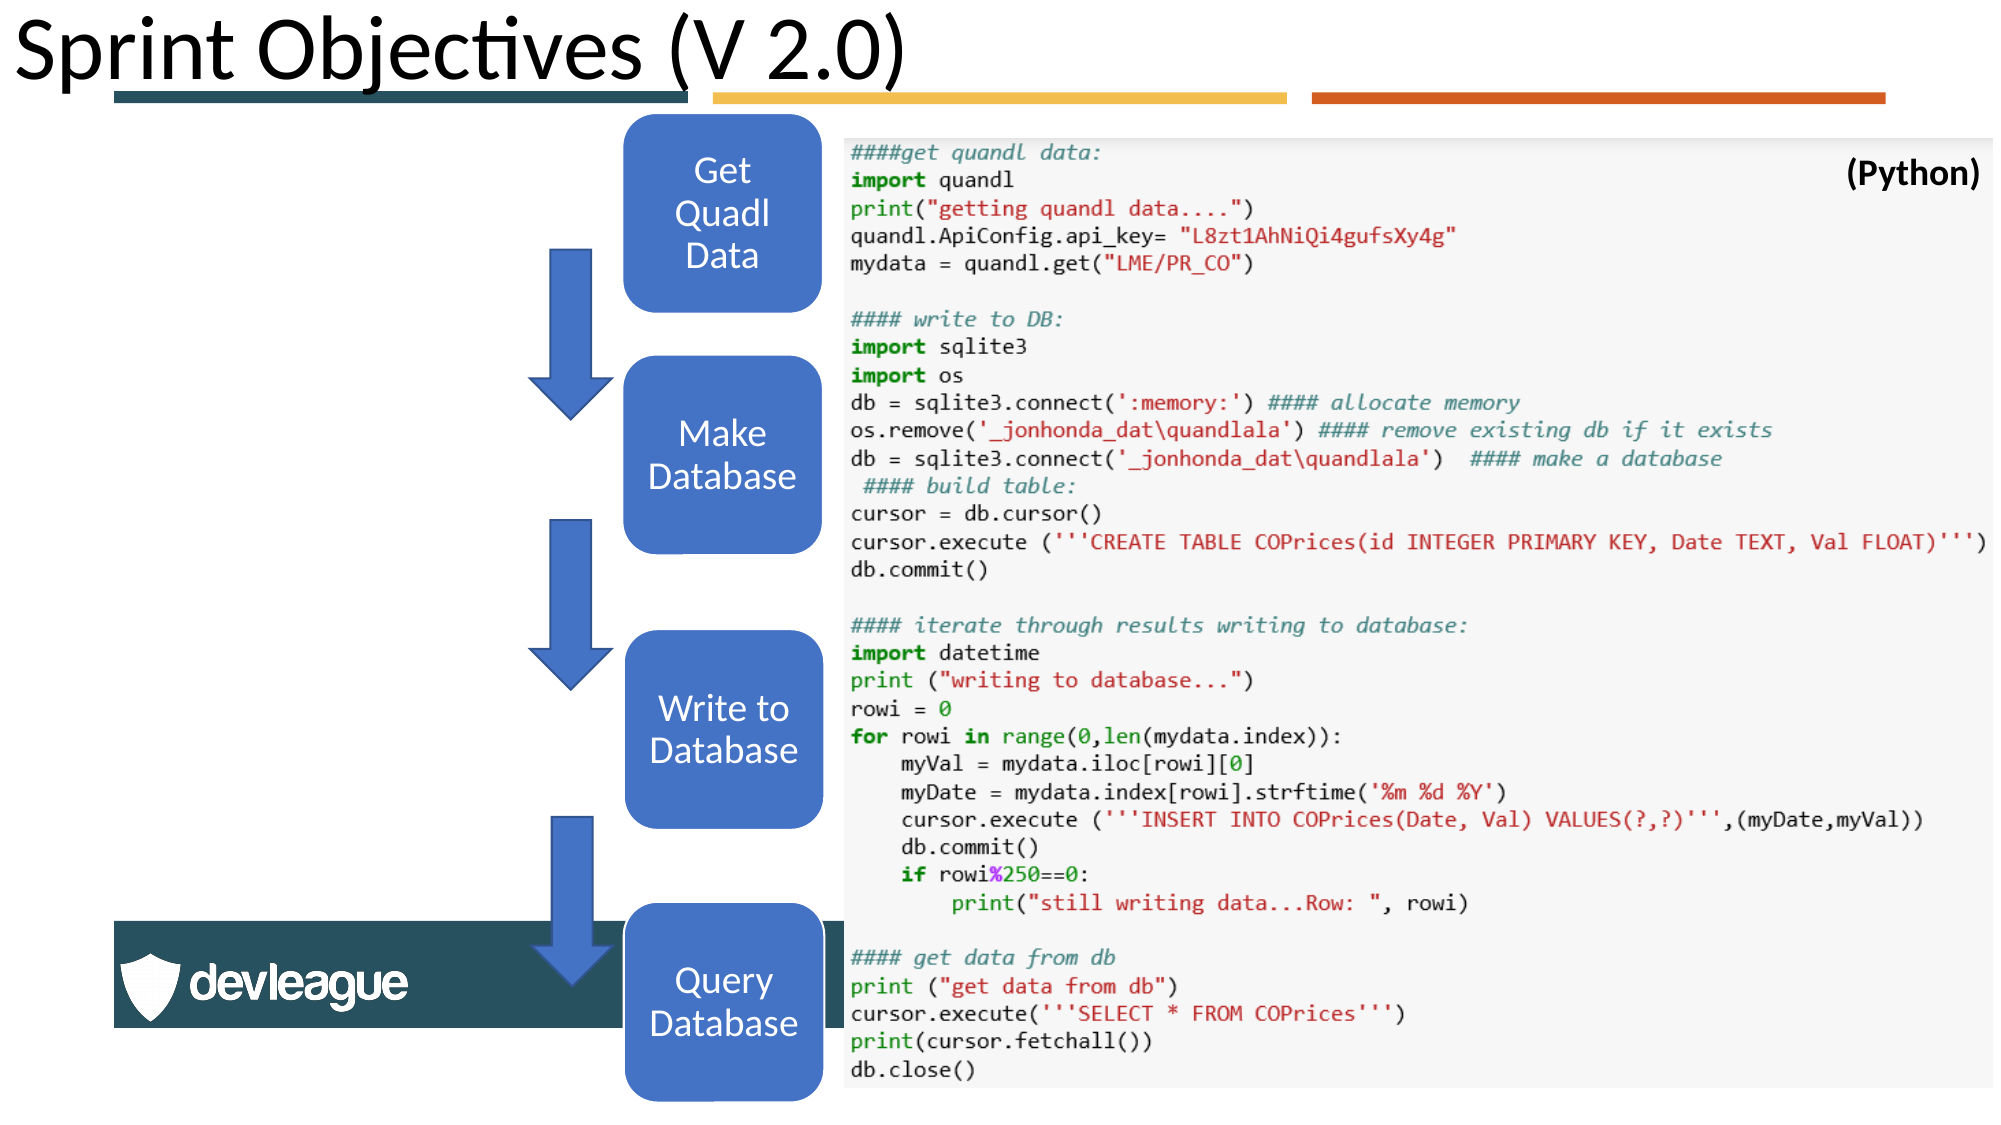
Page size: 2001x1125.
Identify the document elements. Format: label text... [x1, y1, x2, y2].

text_box [825, 920, 844, 1029]
text_box [962, 91, 1288, 105]
text_box [527, 248, 615, 421]
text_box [623, 901, 825, 1103]
picture [120, 953, 412, 1022]
text_box (Python) [1993, 140, 2000, 201]
text_box [113, 920, 623, 1029]
text_box [1311, 91, 1887, 105]
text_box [622, 354, 823, 556]
text_box [527, 519, 615, 692]
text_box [622, 112, 823, 314]
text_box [623, 629, 825, 830]
text_box [528, 815, 616, 989]
picture [844, 138, 1993, 1089]
text_box Sprint Objectives (V 2.0) [0, 0, 962, 105]
